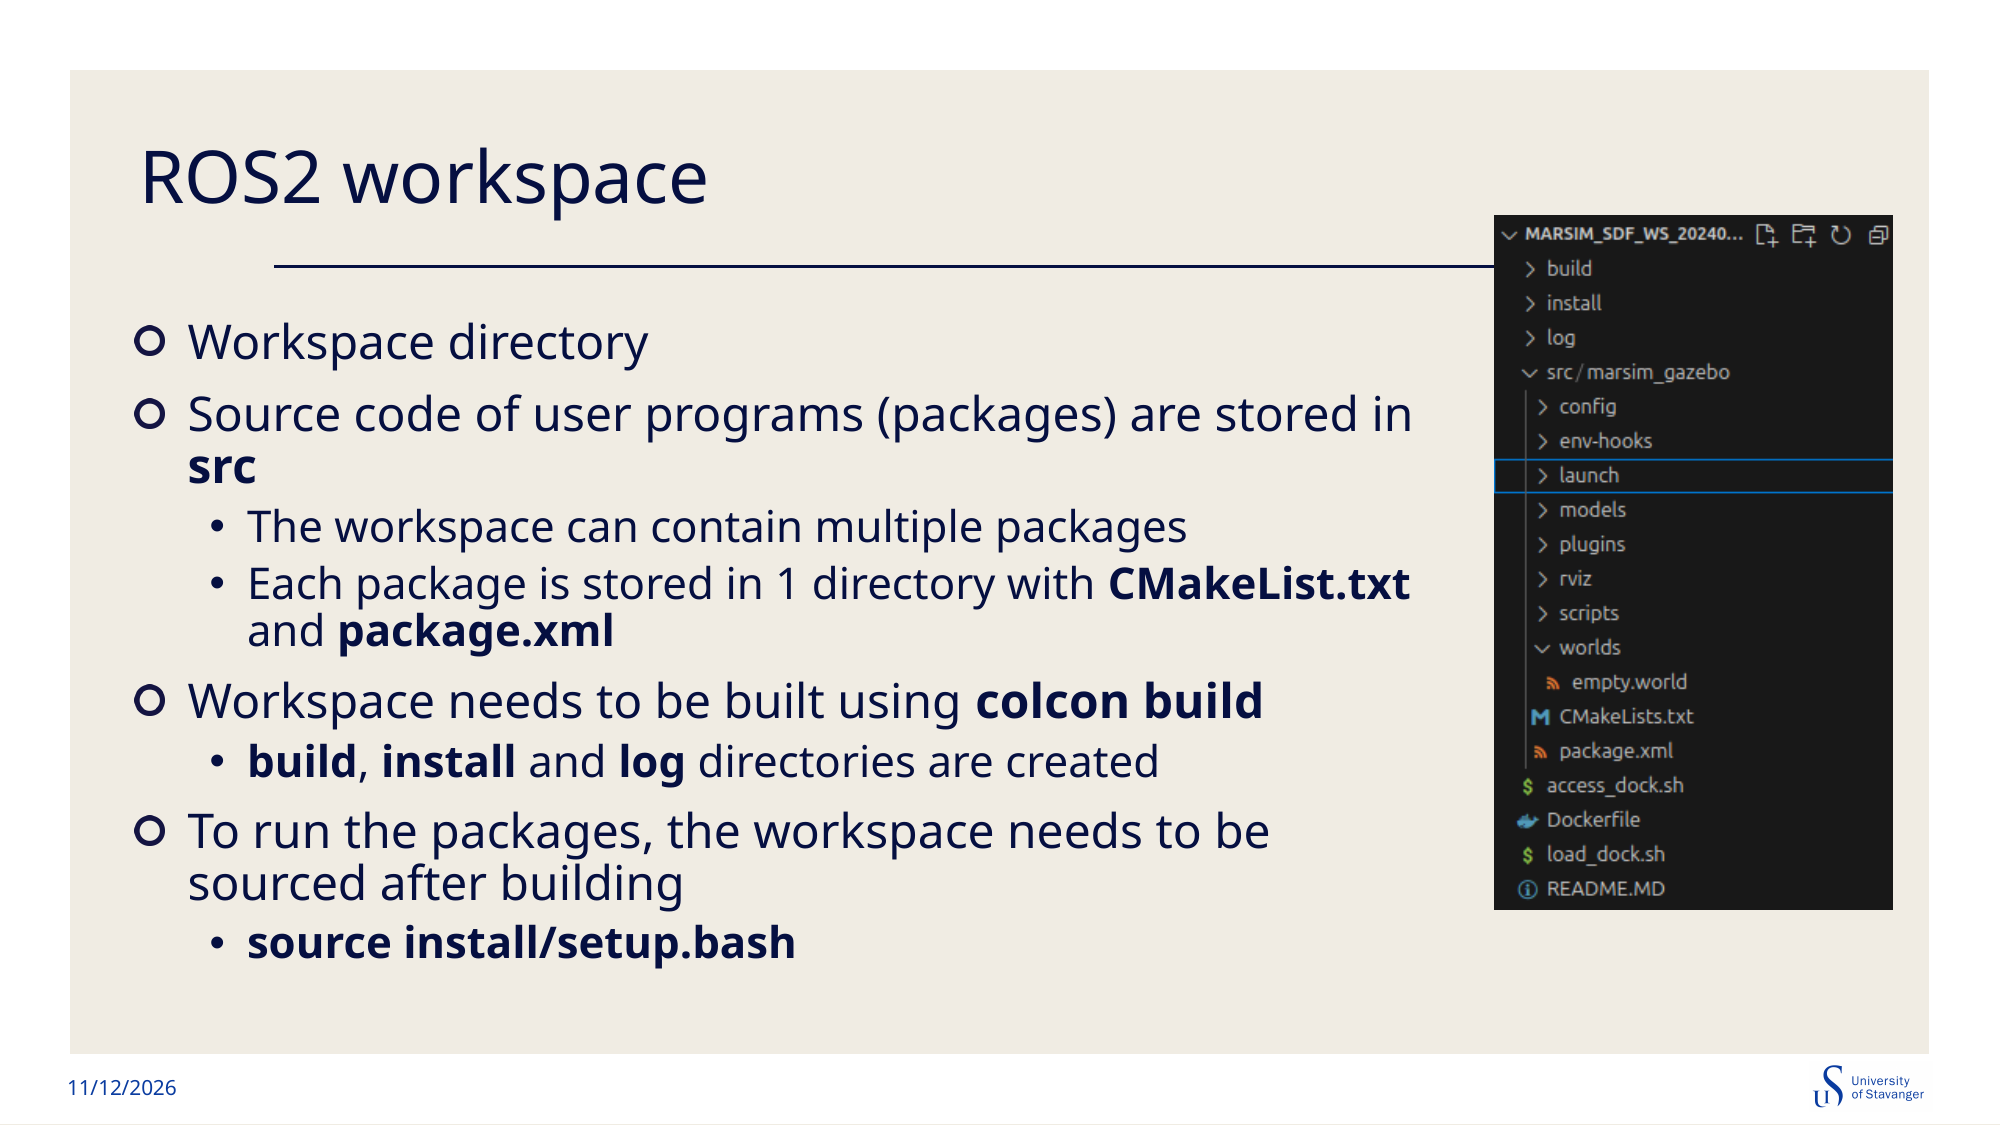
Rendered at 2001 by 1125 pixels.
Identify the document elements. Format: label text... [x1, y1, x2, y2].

title ROS2 workspace [139, 141, 1456, 255]
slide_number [67, 1074, 518, 1125]
picture [134, 815, 165, 846]
picture [1809, 1061, 1933, 1112]
picture [134, 684, 165, 716]
picture [1494, 215, 1893, 910]
picture [134, 325, 165, 356]
picture [134, 398, 165, 429]
list Workspace directory Source code of user programs (packages) are stored in src The workspace can contain multiple packages Each package is stored in 1 directory with CMakeList.txt and package.xml Workspace needs to be built using colcon build build, install and log directories are created To run the packages, the workspace needs to be sourced after building source install/setup.bash [134, 317, 1461, 967]
